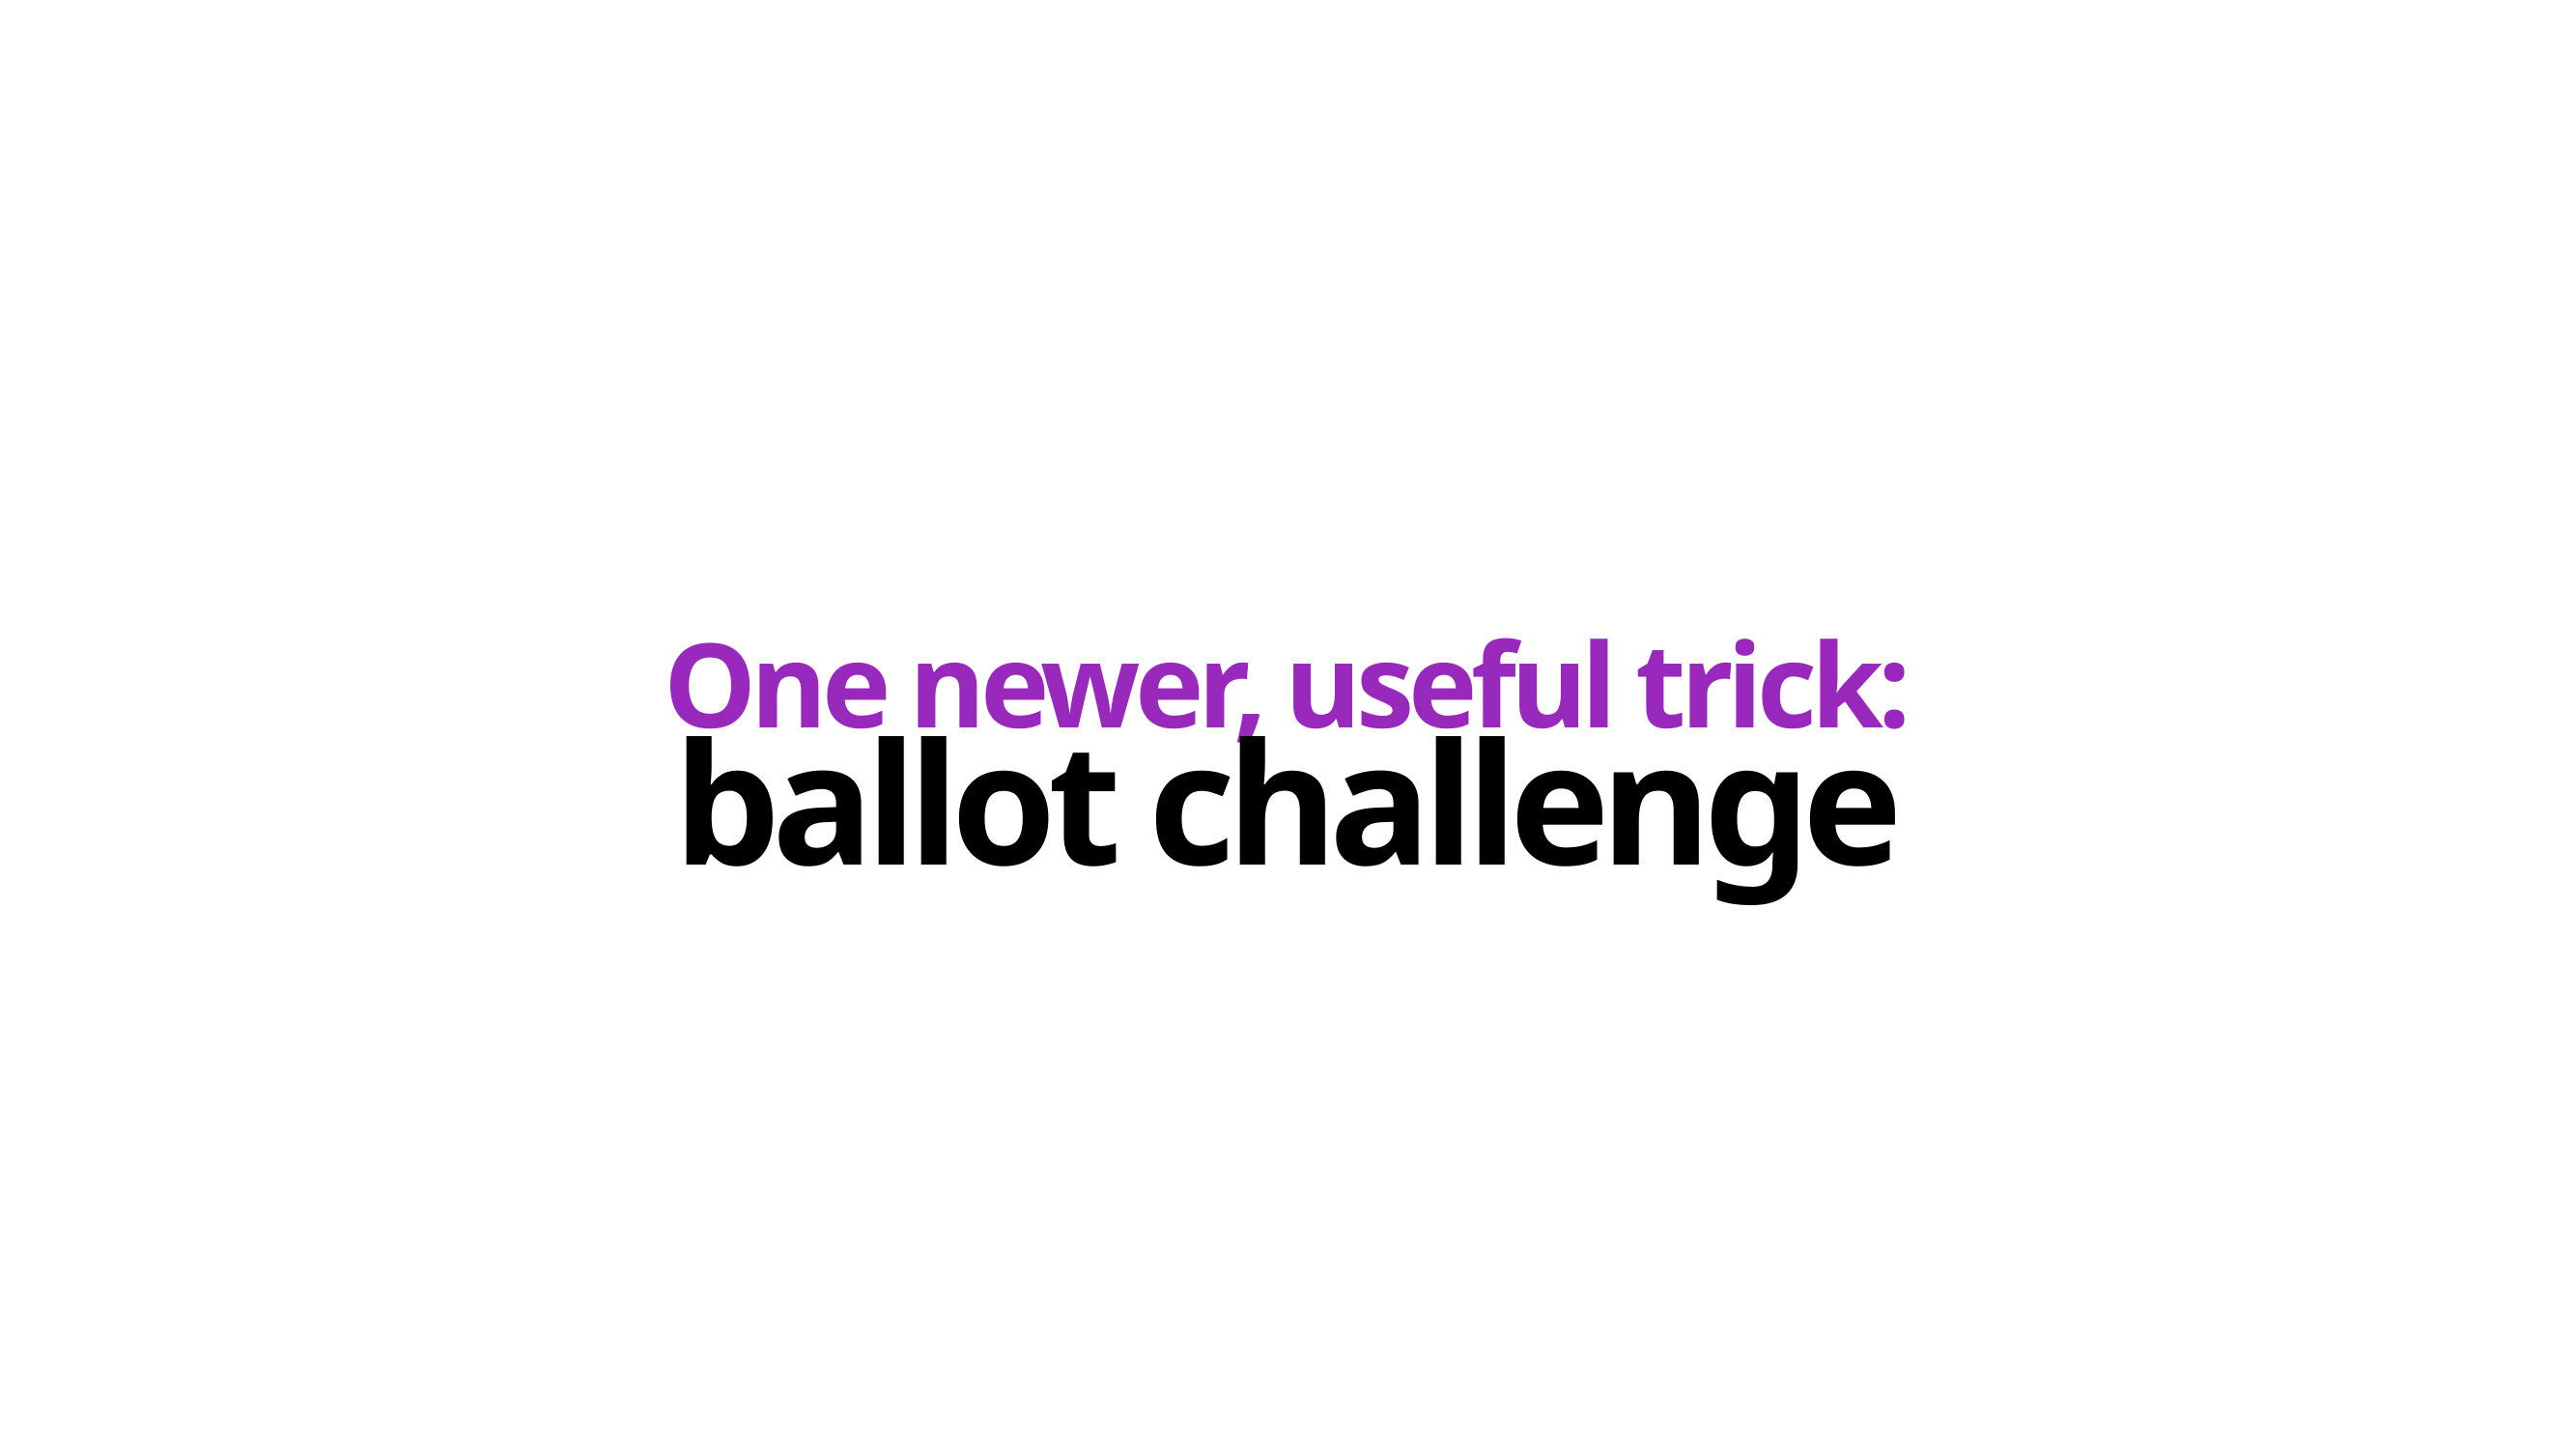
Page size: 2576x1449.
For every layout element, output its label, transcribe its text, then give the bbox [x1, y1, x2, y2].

title One newer, useful trick: ballot challenge [510, 275, 2066, 1174]
